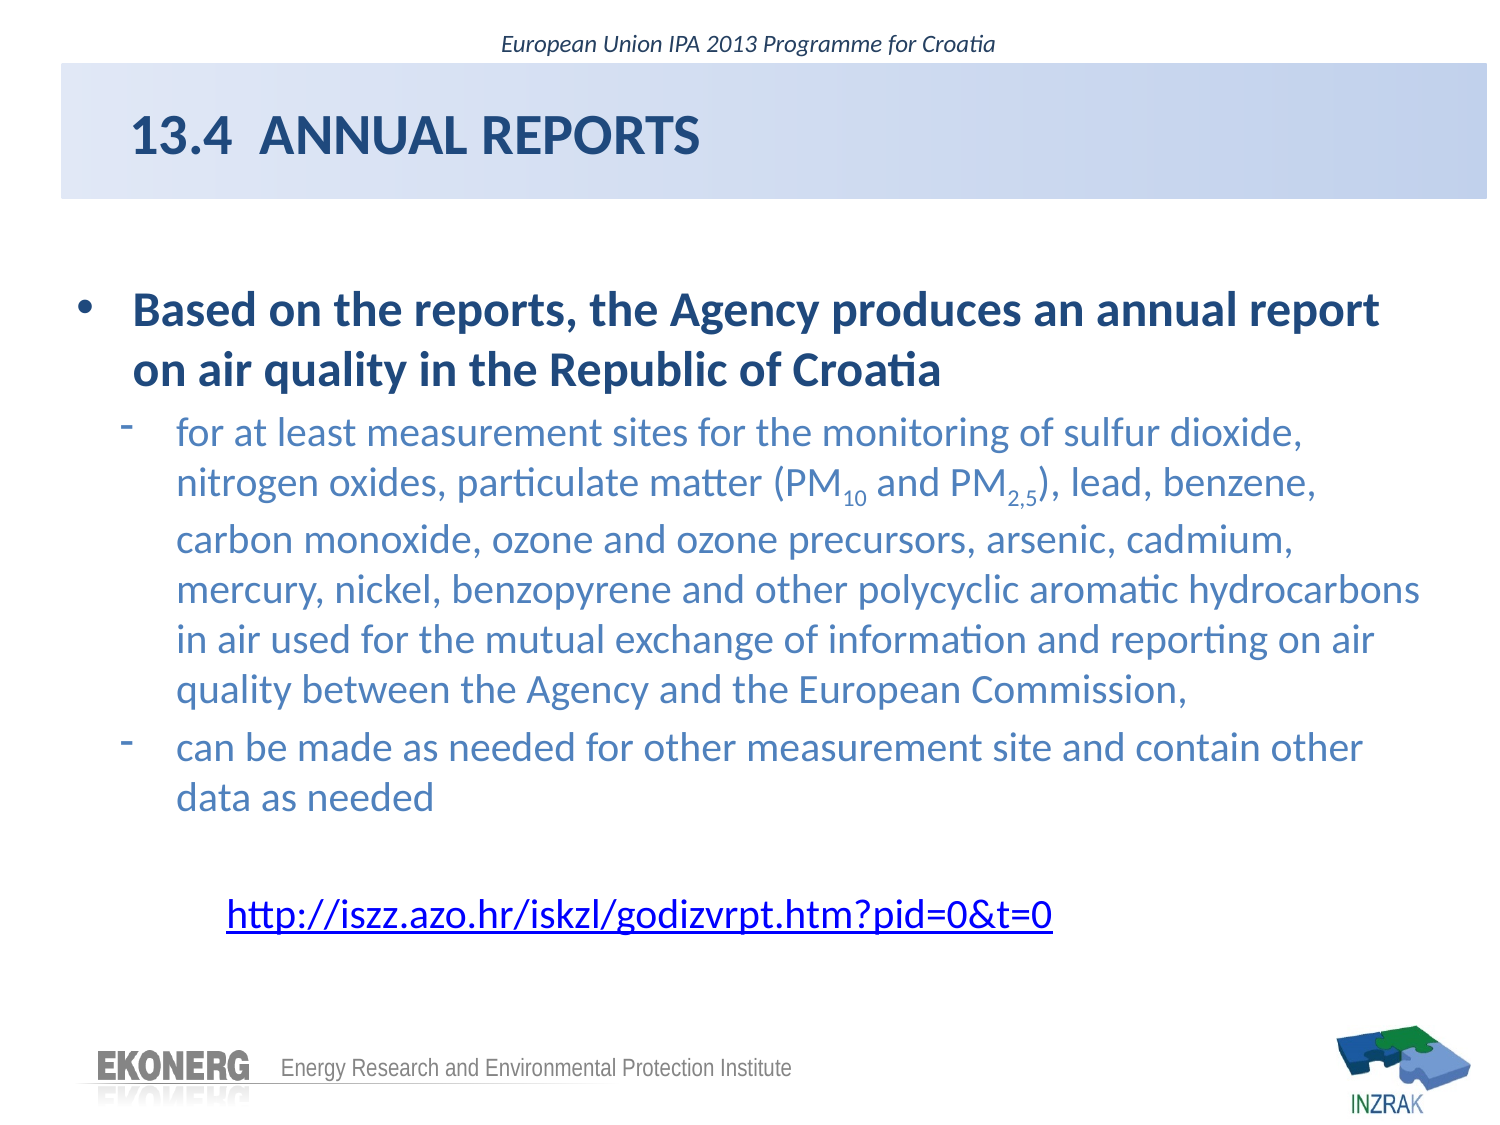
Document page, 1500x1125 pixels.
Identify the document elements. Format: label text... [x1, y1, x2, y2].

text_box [72, 1043, 812, 1112]
title 13.4 ANNUAL REPORTS [61, 71, 1487, 199]
text_box European Union IPA 2013 Programme for Croatia [0, 23, 1498, 71]
text_box Based on the reports, the Agency produces an annual report on air quality in the Republic of Croatia for at least measurement sites for the monitoring of sulfur dioxide, nitrogen oxides, particulate matter (PM10 and PM2,5), lead, benzene, carbon monoxide, ozone and ozone precursors, arsenic, cadmium, mercury, nickel, benzopyrene and other polycyclic aromatic hydrocarbons in air used for the mutual exchange of information and reporting on air quality between the Agency and the European Commission, can be made as needed for other measurement site and contain other data as needed http://iszz.azo.hr/iskzl/godizvrpt.htm?pid=0&t=0 [61, 268, 1445, 1040]
text_box [60, 1041, 813, 1117]
picture [1336, 1025, 1472, 1122]
